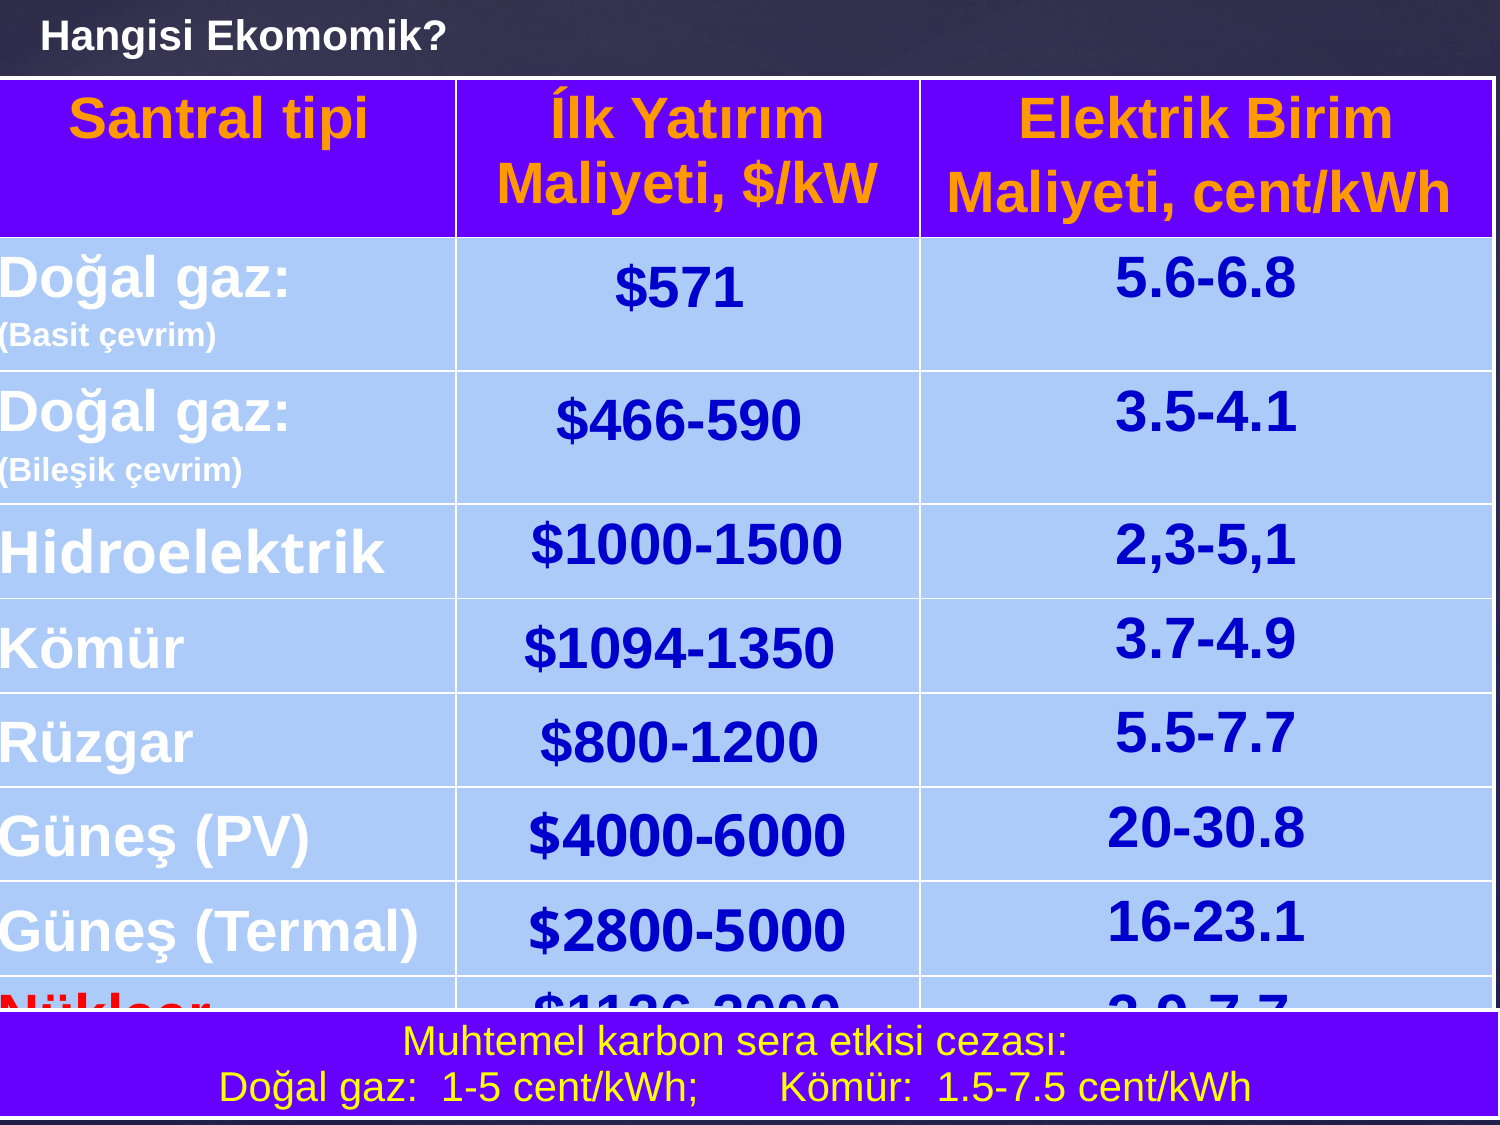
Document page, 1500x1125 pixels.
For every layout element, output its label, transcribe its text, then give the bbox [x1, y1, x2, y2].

table_cell 16-23.1 [921, 882, 1492, 975]
table_cell $2800-5000 [457, 882, 919, 975]
table_cell Rüzgar [0, 694, 455, 786]
table_header Muhtemel karbon sera etkisi cezası: Doğal gaz: 1-5 cent/kWh; Kömür: 1.5-7.5 cent/kWh [0, 1012, 1498, 1116]
table_cell $4000-6000 [457, 788, 919, 880]
table_cell $571 [457, 238, 919, 370]
table_cell Doğal gaz: (Basit çevrim) [0, 238, 455, 370]
table_cell 3.9-7.7 [921, 977, 1492, 1008]
table_cell 5.6-6.8 [921, 238, 1492, 370]
table_cell $1094-1350 [457, 599, 919, 692]
table_cell Nükleer [0, 977, 455, 1008]
table_cell 20-30.8 [921, 788, 1492, 880]
table_cell $1000-1500 [457, 505, 919, 598]
table_cell 2,3-5,1 [921, 505, 1492, 598]
table_cell Güneş (PV) [0, 788, 455, 880]
title Hangisi Ekomomik? [24, 0, 1500, 67]
table_cell Hidroelektrik [0, 505, 455, 598]
table_cell Doğal gaz: (Bileşik çevrim) [0, 372, 455, 503]
table_header Ílk Yatırım Maliyeti, $/kW [457, 80, 919, 237]
table_cell Kömür [0, 599, 455, 692]
table_cell Güneş (Termal) [0, 882, 455, 975]
table_cell 5.5-7.7 [921, 694, 1492, 786]
table_header Santral tipi [0, 80, 455, 237]
table_cell $466-590 [457, 372, 919, 503]
table_cell 3.5-4.1 [921, 372, 1492, 503]
table_cell $1126-2000 [457, 977, 919, 1008]
table_header Elektrik Birim Maliyeti, cent/kWh [921, 80, 1492, 237]
table_cell $800-1200 [457, 694, 919, 786]
table_cell 3.7-4.9 [921, 599, 1492, 692]
